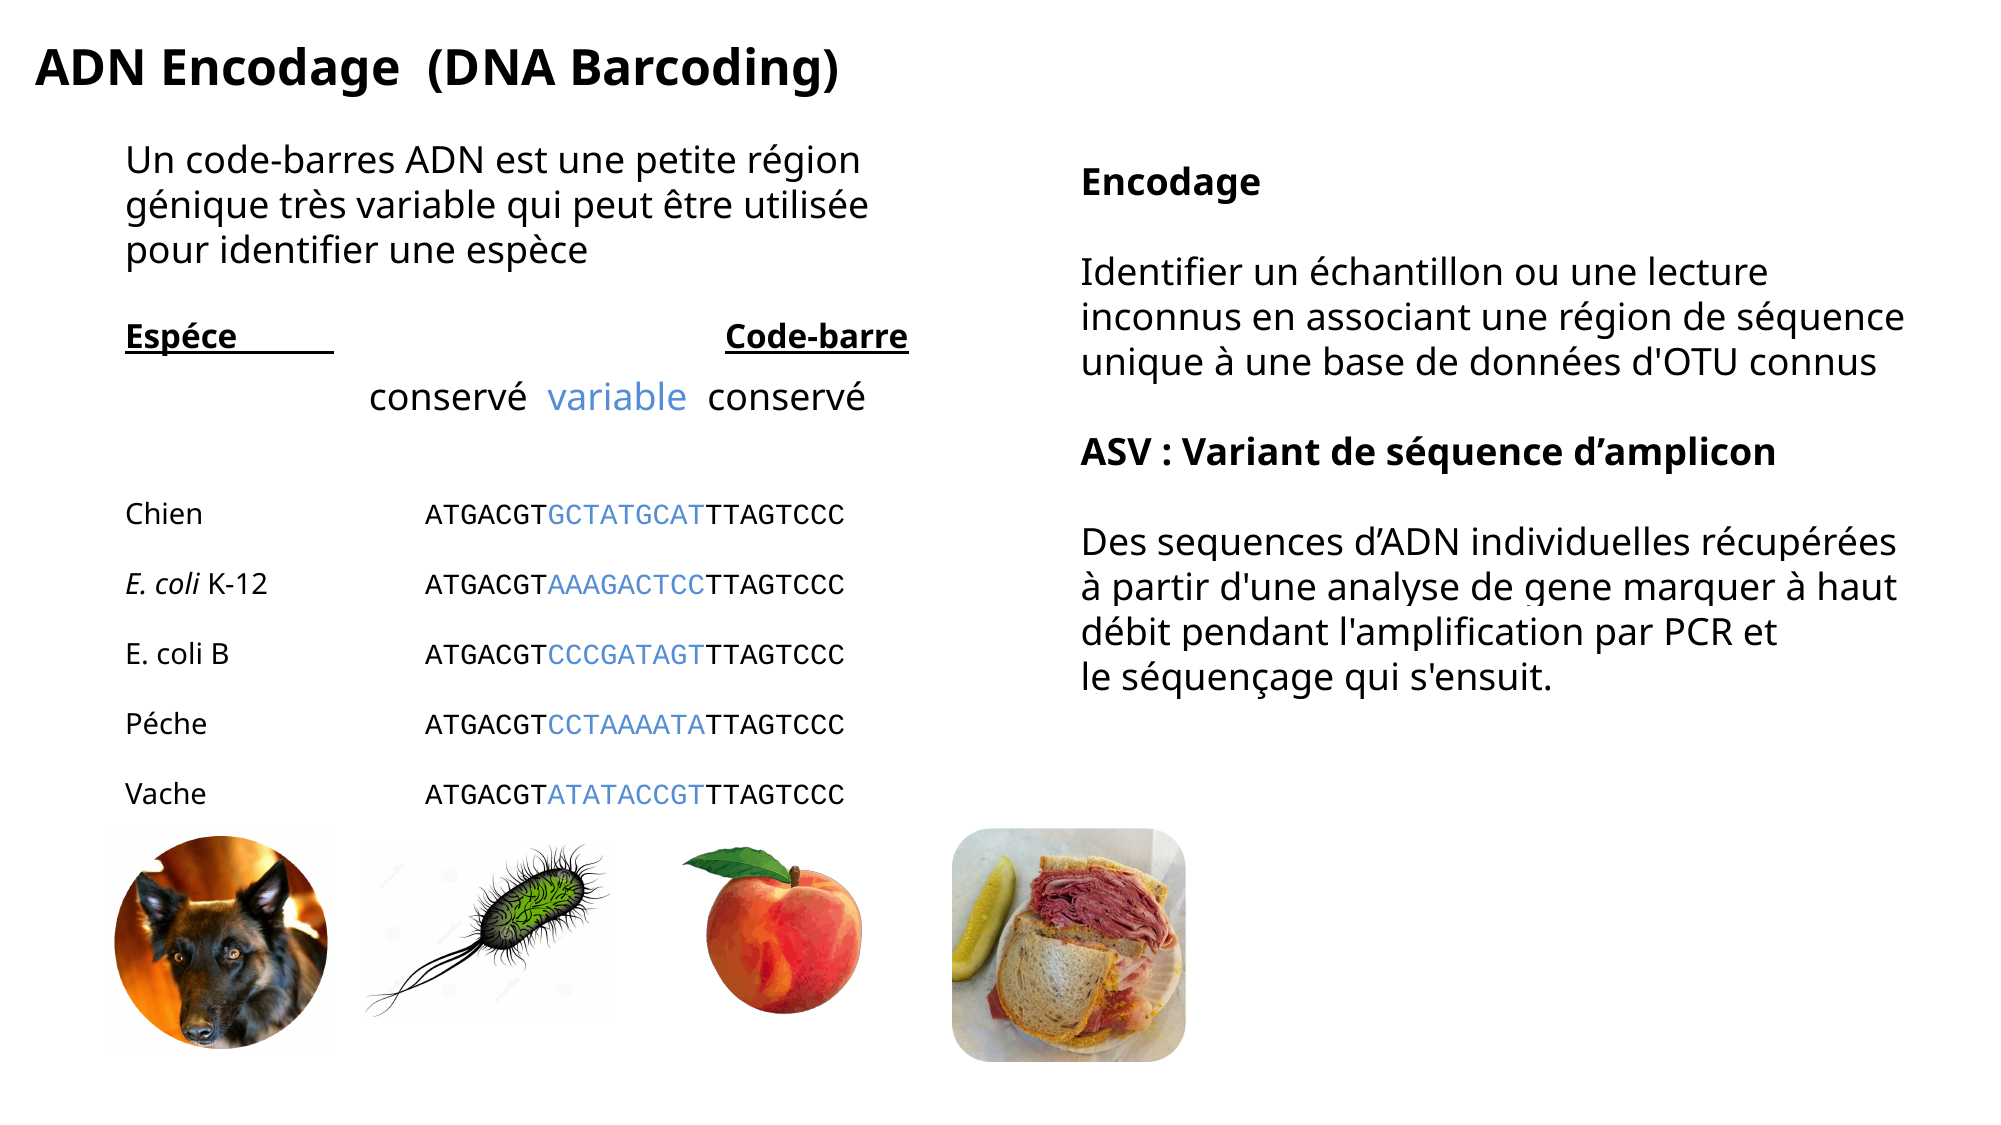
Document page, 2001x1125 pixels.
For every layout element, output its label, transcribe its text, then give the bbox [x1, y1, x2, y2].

picture [364, 843, 610, 1018]
picture [681, 831, 880, 1030]
text_box conservé variable conservé [354, 365, 881, 426]
picture [951, 827, 1187, 1063]
picture [109, 827, 330, 1054]
text_box ADN Encodage (DNA Barcoding) [20, 28, 986, 104]
text_box Encodage Identifier un échantillon ou une lecture inconnus en associant une région de séquence unique à une base de données d'OTU connus ASV : Variant de séquence d’amplicon Des sequences d’ADN individuelles récupérées à partir d'une analyse de gene marquer à haut débit pendant l'amplification par PCR et le séquençage qui s'ensuit. [1065, 150, 1936, 706]
text_box Un code-barres ADN est une petite région génique très variable qui peut être utilisée pour identifier une espèce Espéce Code-barre Chien ATGACGTGCTATGCATTTAGTCCC E. coli K-12 ATGACGTAAAGACTCCTTAGTCCC E. coli B ATGACGTCCCGATAGTTTAGTCCC Péche ATGACGTCCTAAAATATTAGTCCC Vache ATGACGTATATACCGTTTAGTCCC [110, 128, 935, 818]
